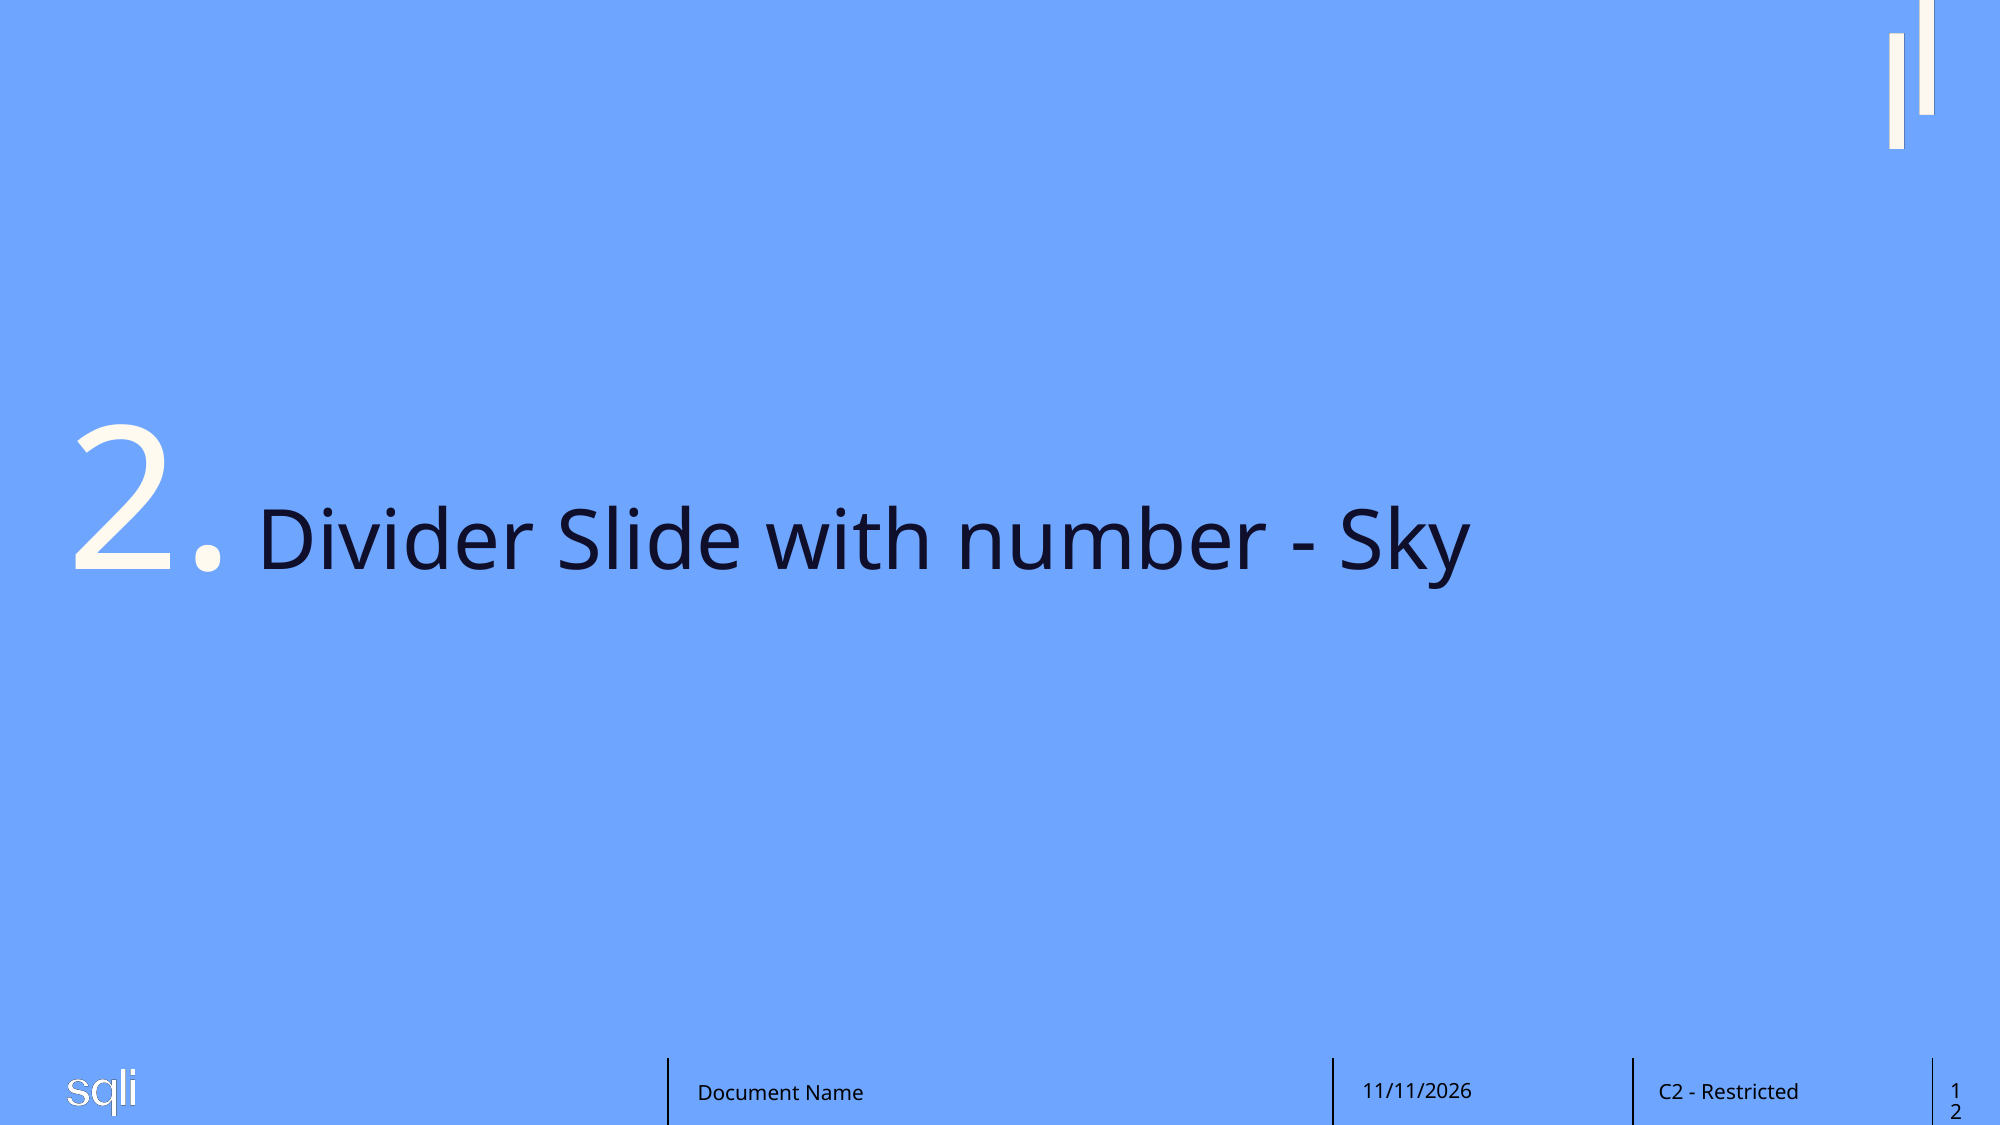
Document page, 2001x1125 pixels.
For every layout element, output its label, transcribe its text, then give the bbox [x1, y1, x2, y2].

picture [1836, 0, 1986, 149]
footer Document Name [667, 1058, 1333, 1125]
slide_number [1333, 1058, 1632, 1125]
slide_number 12 [1932, 1058, 2000, 1125]
title 2. Divider Slide with number - Sky [66, 397, 1544, 811]
picture [67, 1069, 135, 1116]
